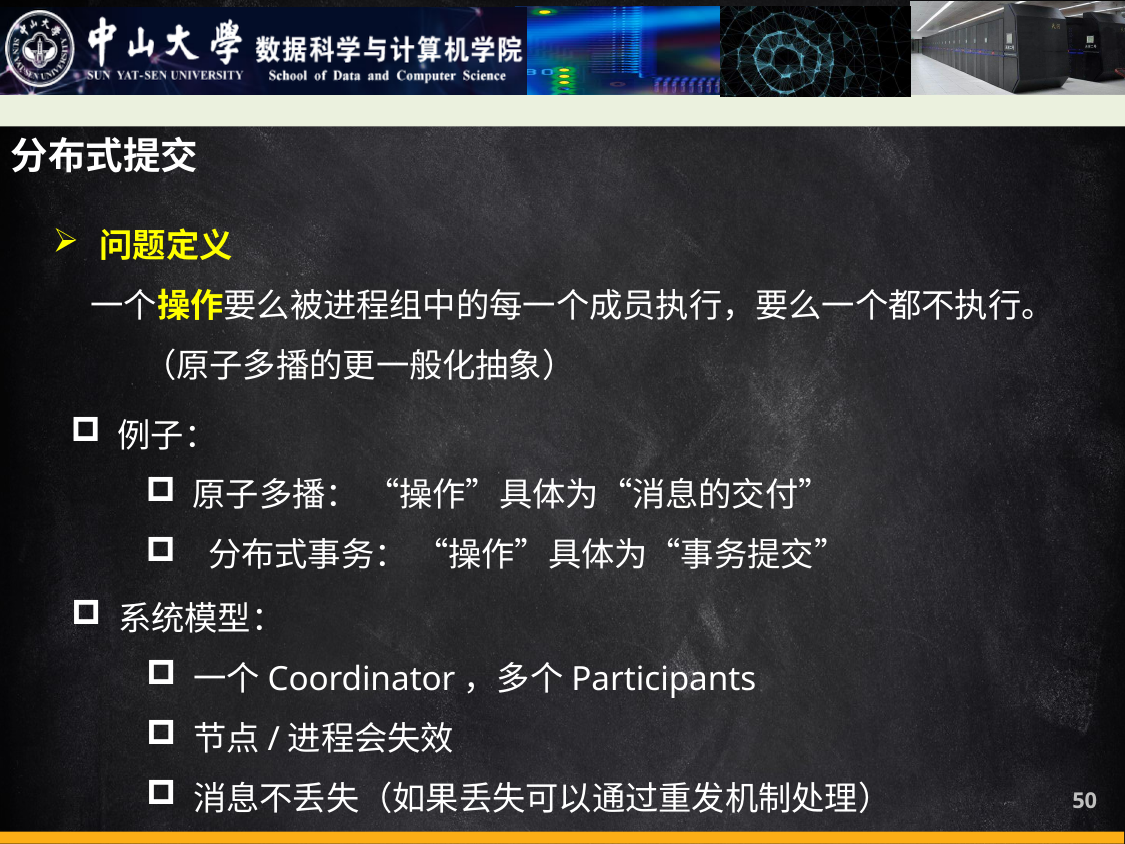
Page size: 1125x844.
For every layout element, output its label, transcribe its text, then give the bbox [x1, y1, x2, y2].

text_box 系统模型： 一个Coordinator，多个Participants 节点/进程会失效 消息不丢失（如果丢失可以通过重发机制处理） [56, 569, 1073, 825]
picture [0, 0, 1125, 97]
text_box 例子： 原子多播： “操作”具体为“消息的交付” 分布式事务： “操作”具体为“事务提交” [56, 386, 1072, 569]
text_box 分布式提交 [0, 124, 858, 185]
text_box 问题定义 一个操作要么被进程组中的每一个成员执行，要么一个都不执行。 （原子多播的更一般化抽象） [38, 197, 1072, 392]
picture [0, 127, 1125, 831]
